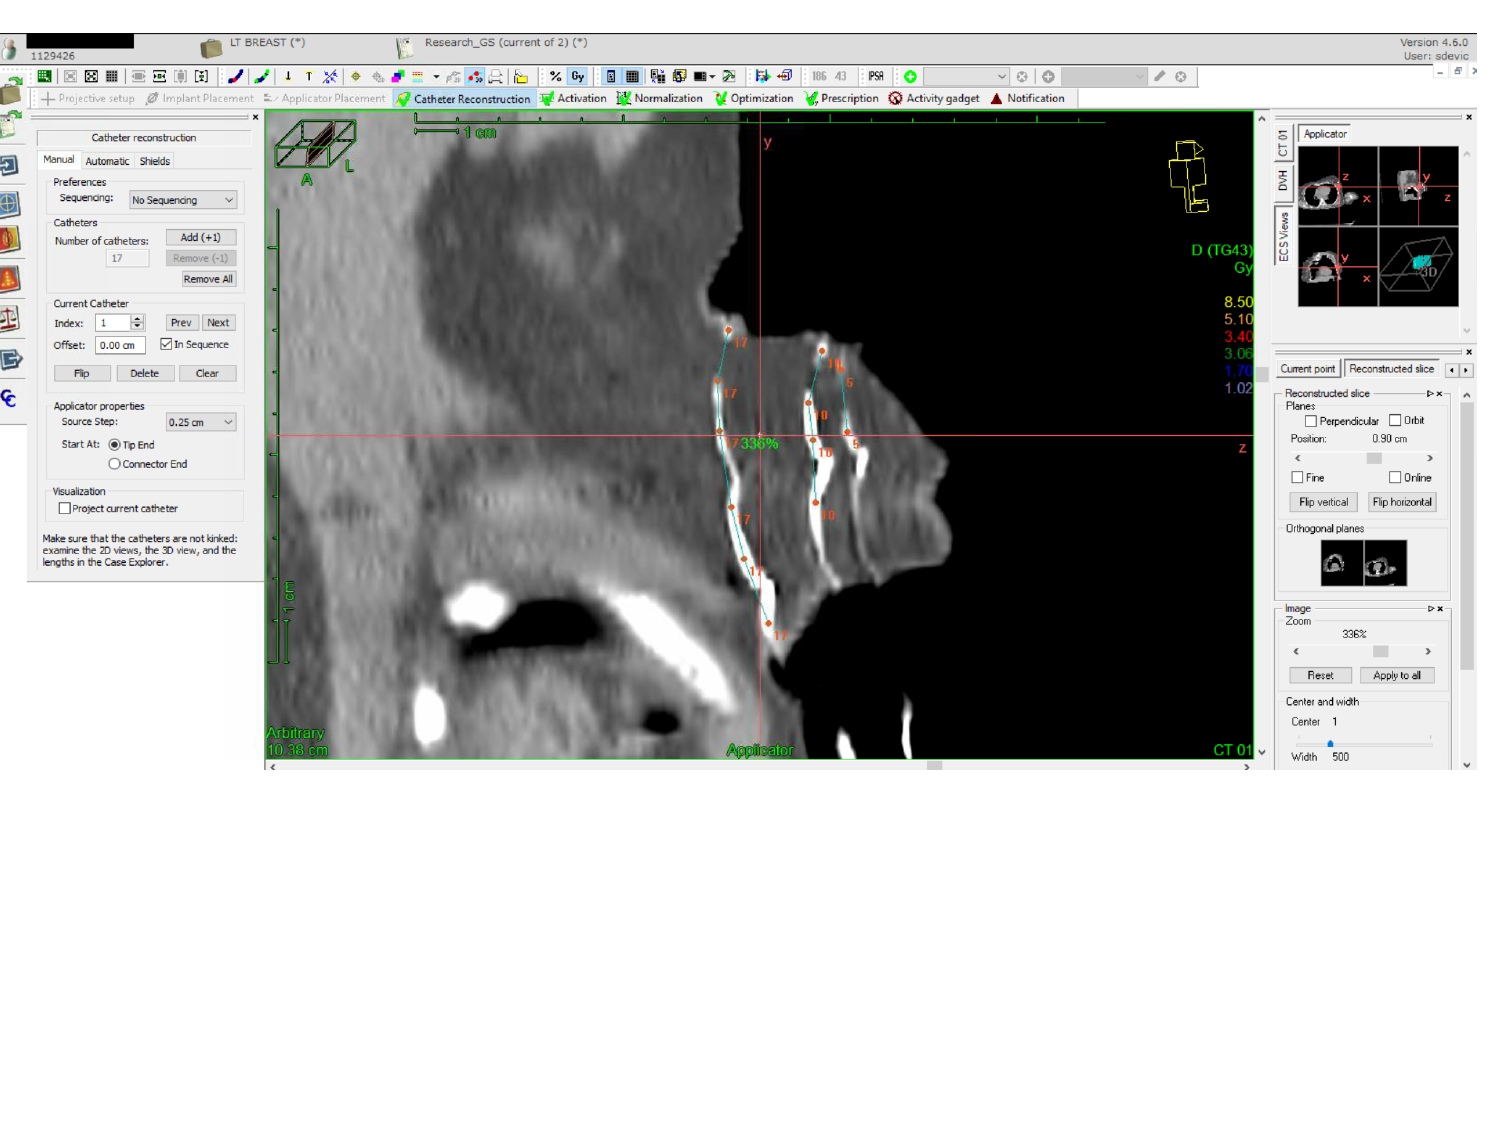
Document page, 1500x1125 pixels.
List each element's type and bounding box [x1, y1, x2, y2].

picture [0, 33, 1477, 771]
